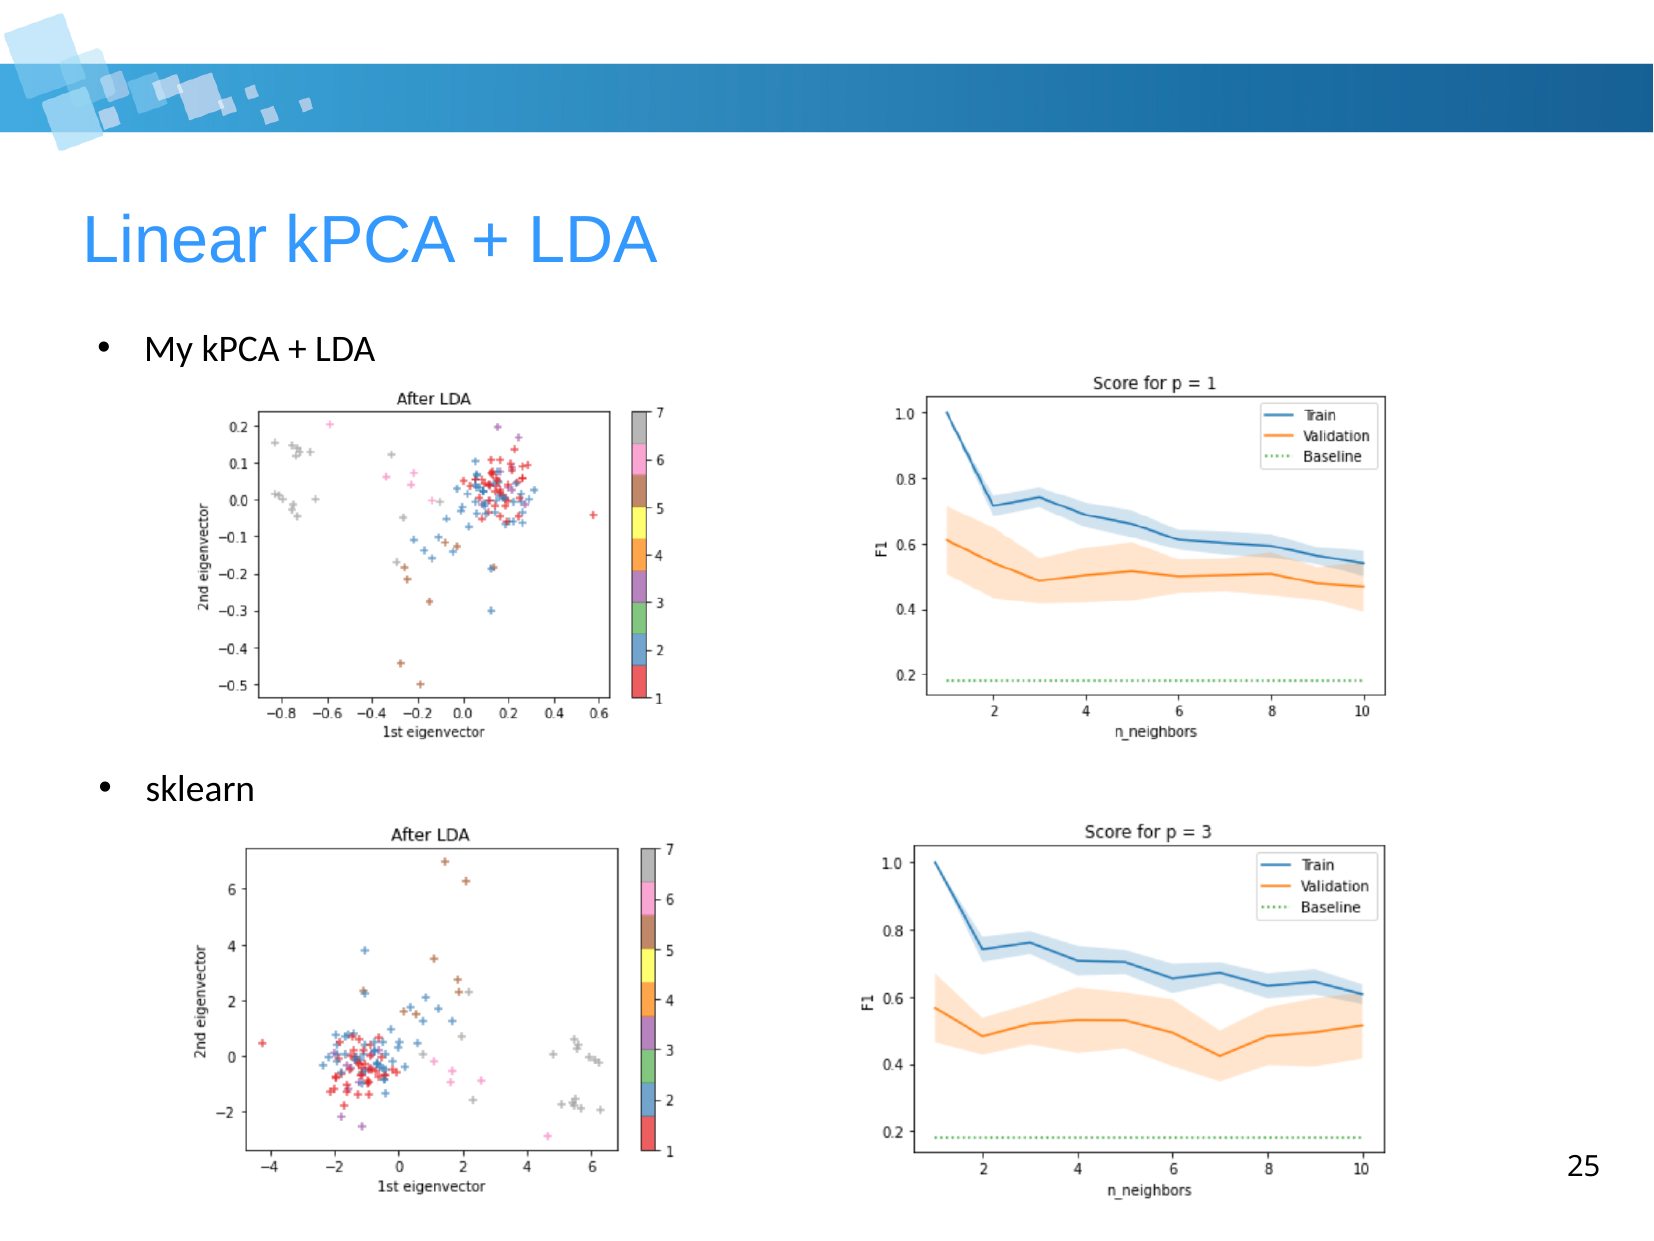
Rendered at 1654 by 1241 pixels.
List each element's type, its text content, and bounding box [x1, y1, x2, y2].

picture [0, 0, 1653, 1238]
text_box My kPCA + LDA [82, 316, 495, 377]
text_box sklearn [83, 756, 496, 817]
slide_number 25 [1304, 1147, 1601, 1234]
title Linear kPCA + LDA [82, 132, 1571, 340]
